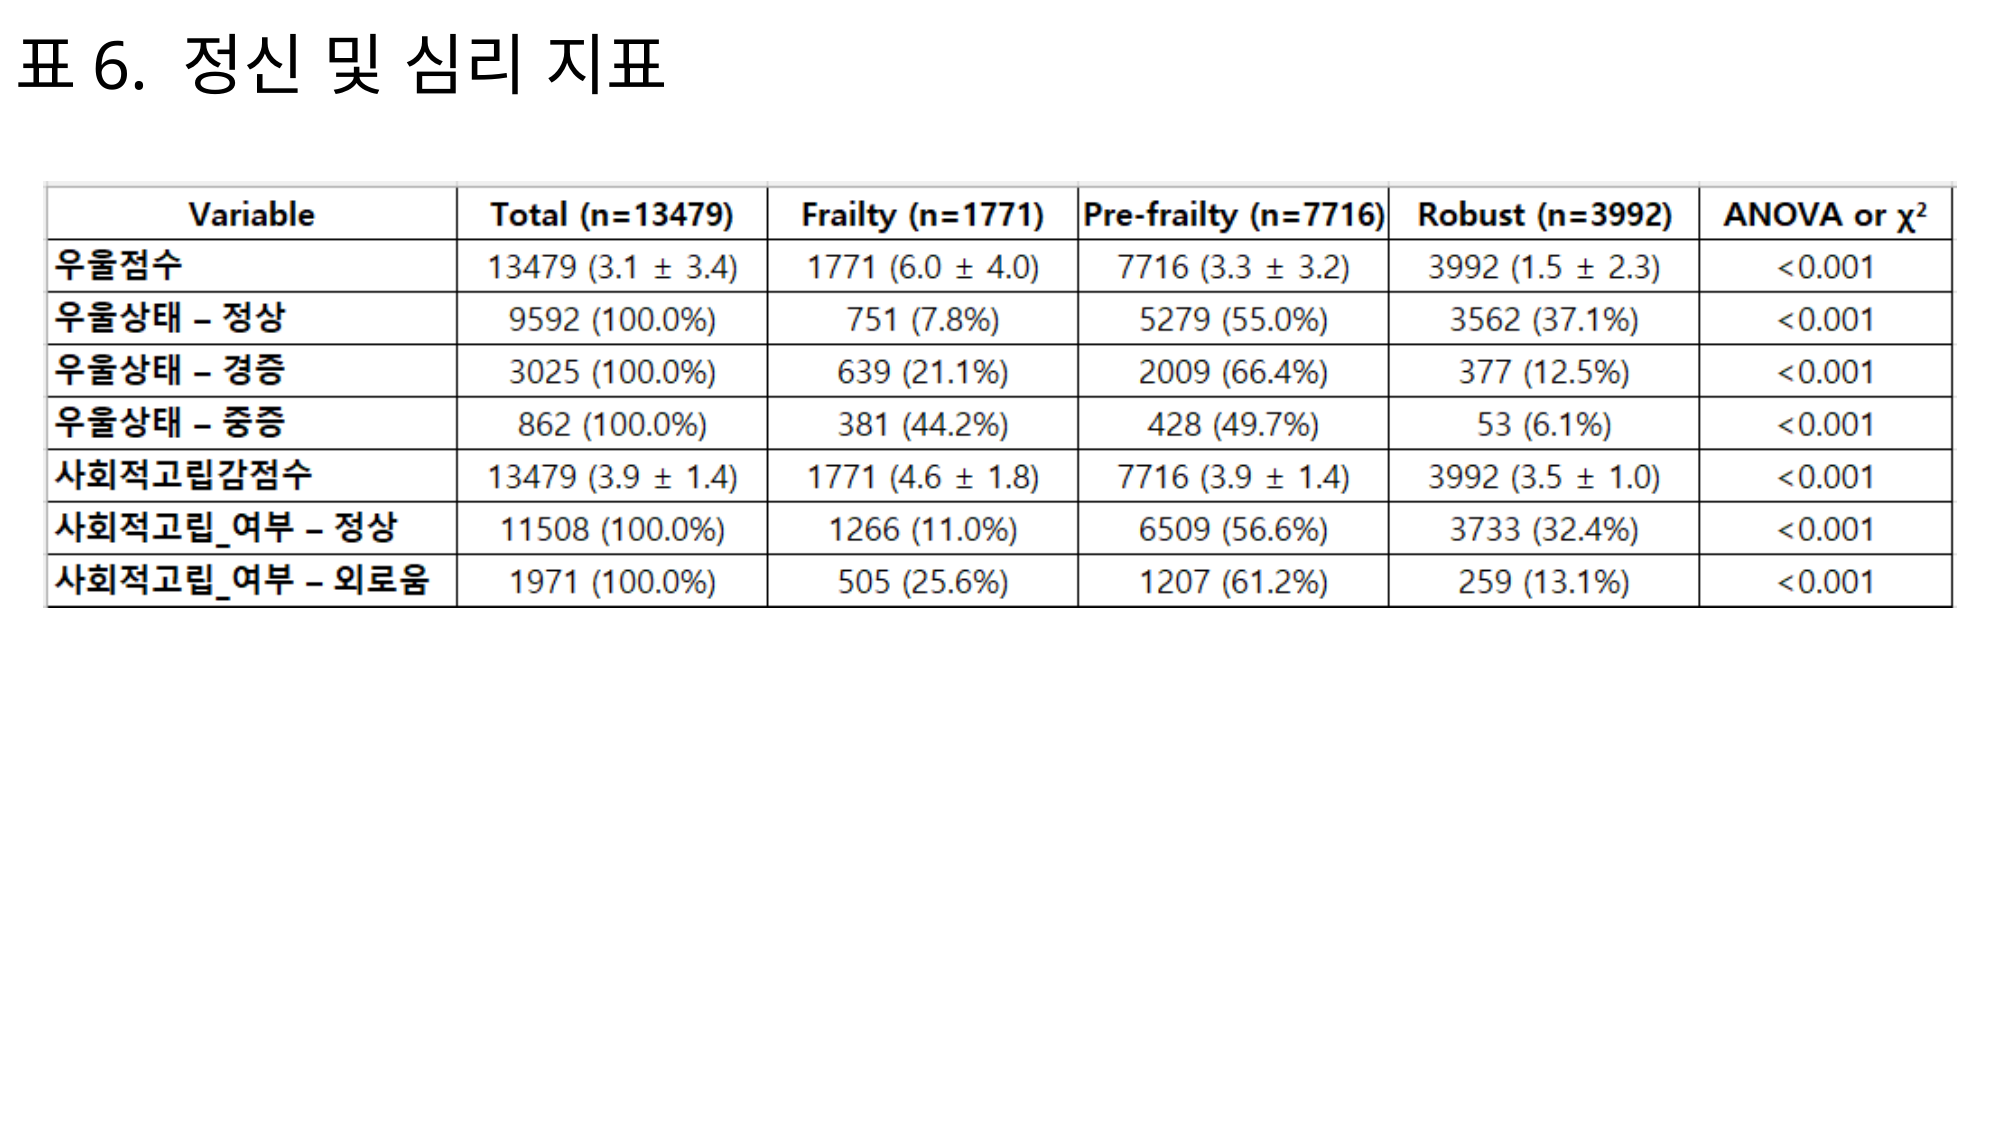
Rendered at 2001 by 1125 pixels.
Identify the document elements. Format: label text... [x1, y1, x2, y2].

title 표6. 정신 및 심리 지표 [0, 0, 2000, 137]
picture [43, 181, 1957, 609]
